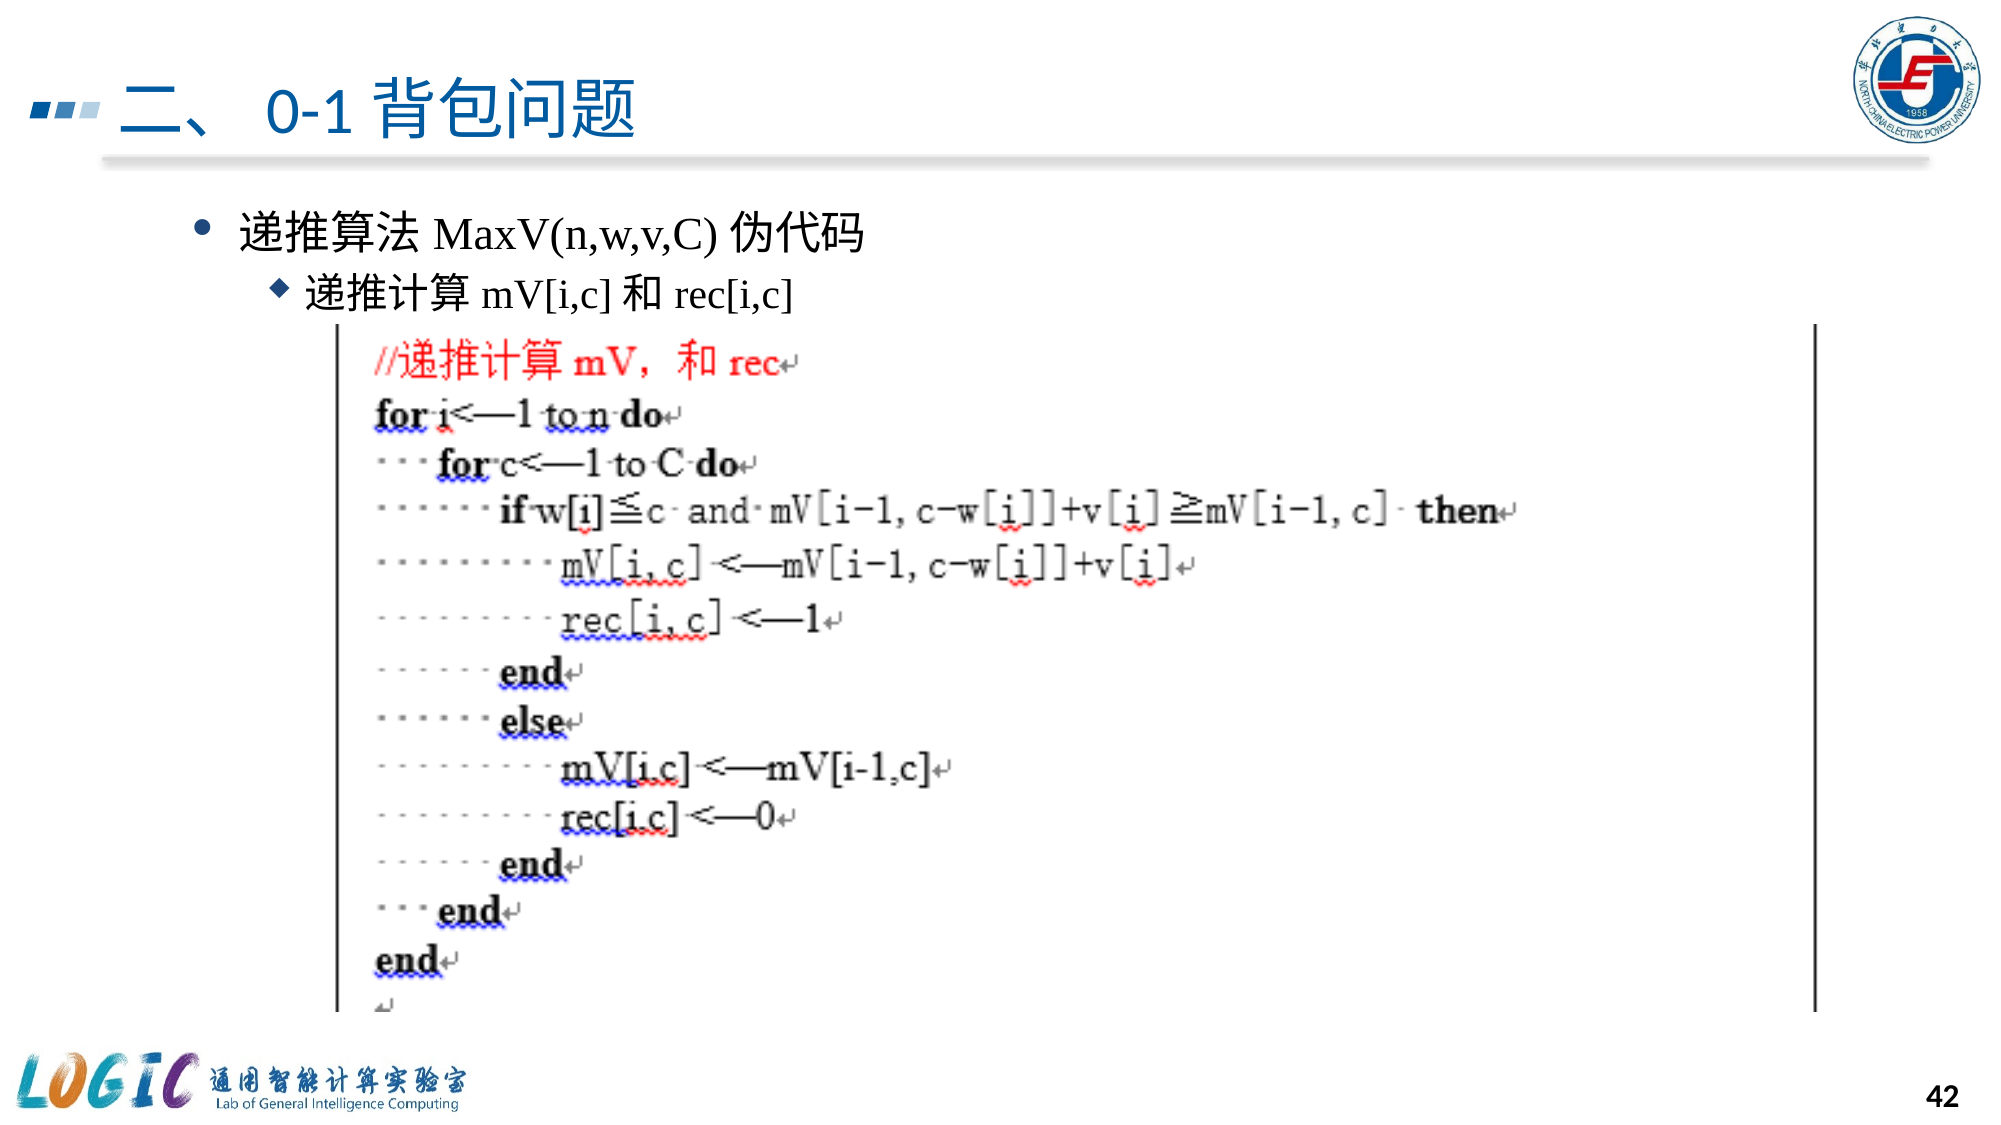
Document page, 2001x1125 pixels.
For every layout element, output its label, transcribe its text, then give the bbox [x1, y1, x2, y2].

list 递推算法MaxV(n,w,v,C)伪代码 递推计算mV[i,c]和rec[i,c] [102, 196, 1922, 976]
picture [0, 1034, 479, 1123]
picture [1835, 3, 2001, 161]
title 二、0-1背包问题 [102, 66, 1756, 173]
picture [302, 324, 1851, 1012]
slide_number 42 [1866, 1063, 1975, 1124]
